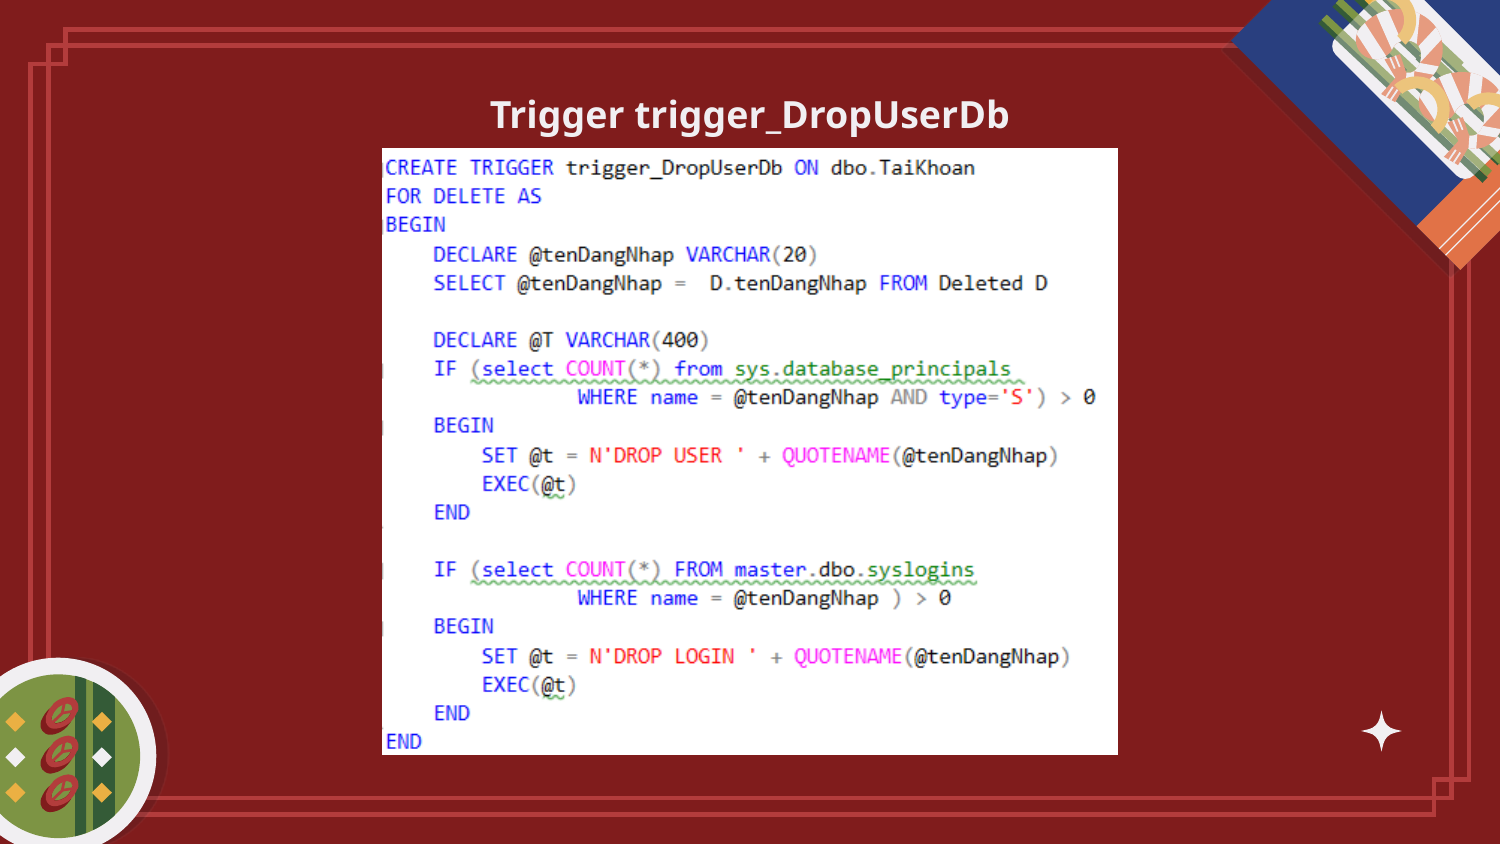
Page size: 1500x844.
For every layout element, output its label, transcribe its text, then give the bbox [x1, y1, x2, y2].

picture [381, 148, 1119, 755]
title Trigger trigger_DropUserDb [329, 77, 1171, 150]
